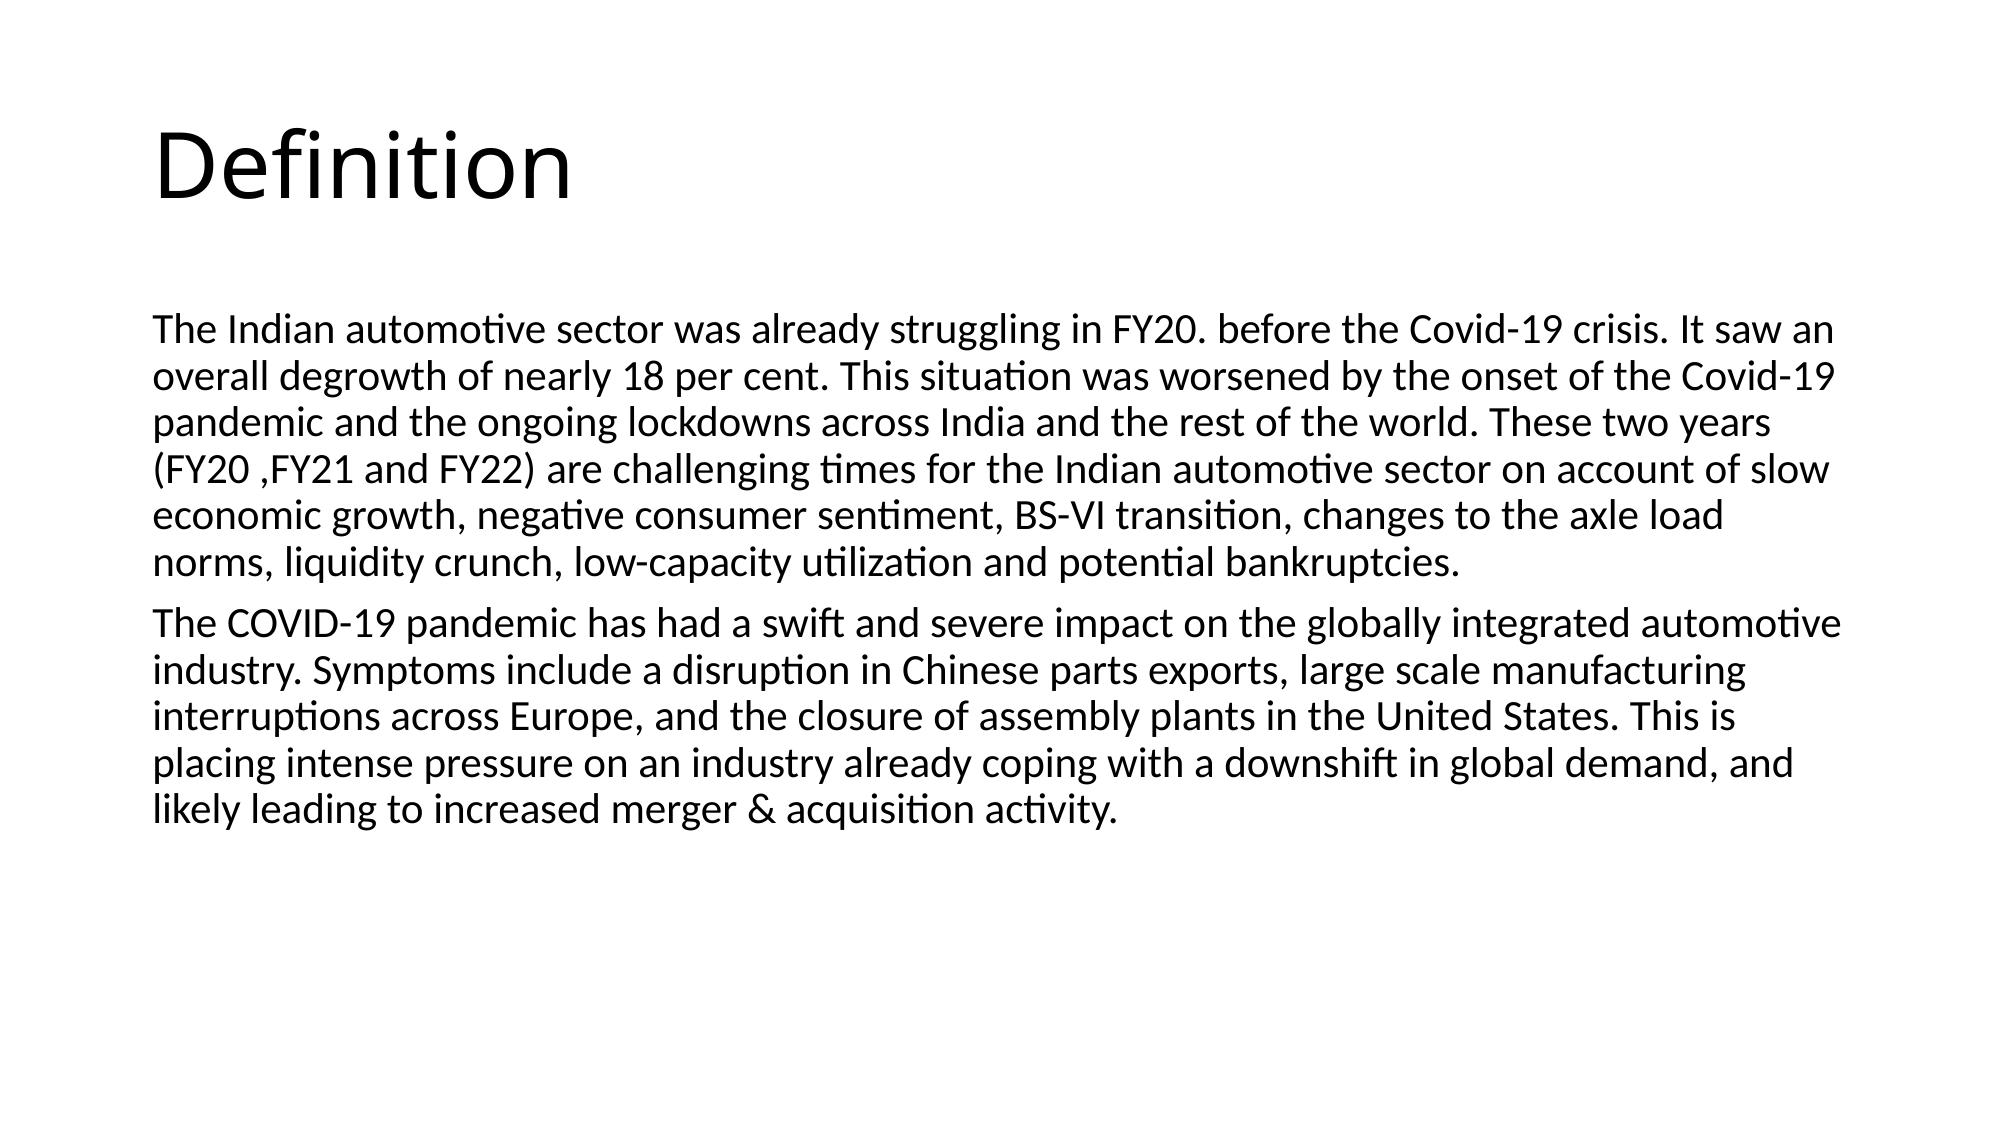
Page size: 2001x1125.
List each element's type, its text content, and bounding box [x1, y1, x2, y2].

list The Indian automotive sector was already struggling in FY20. before the Covid-19 crisis. It saw an overall degrowth of nearly 18 per cent. This situation was worsened by the onset of the Covid-19 pandemic and the ongoing lockdowns across India and the rest of the world. These two years (FY20 ,FY21 and FY22) are challenging times for the Indian automotive sector on account of slow economic growth, negative consumer sentiment, BS-VI transition, changes to the axle load norms, liquidity crunch, low-capacity utilization and potential bankruptcies. The COVID-19 pandemic has had a swift and severe impact on the globally integrated automotive industry. Symptoms include a disruption in Chinese parts exports, large scale manufacturing interruptions across Europe, and the closure of assembly plants in the United States. This is placing intense pressure on an industry already coping with a downshift in global demand, and likely leading to increased merger & acquisition activity. [137, 299, 1863, 1014]
title Definition [137, 59, 1863, 278]
